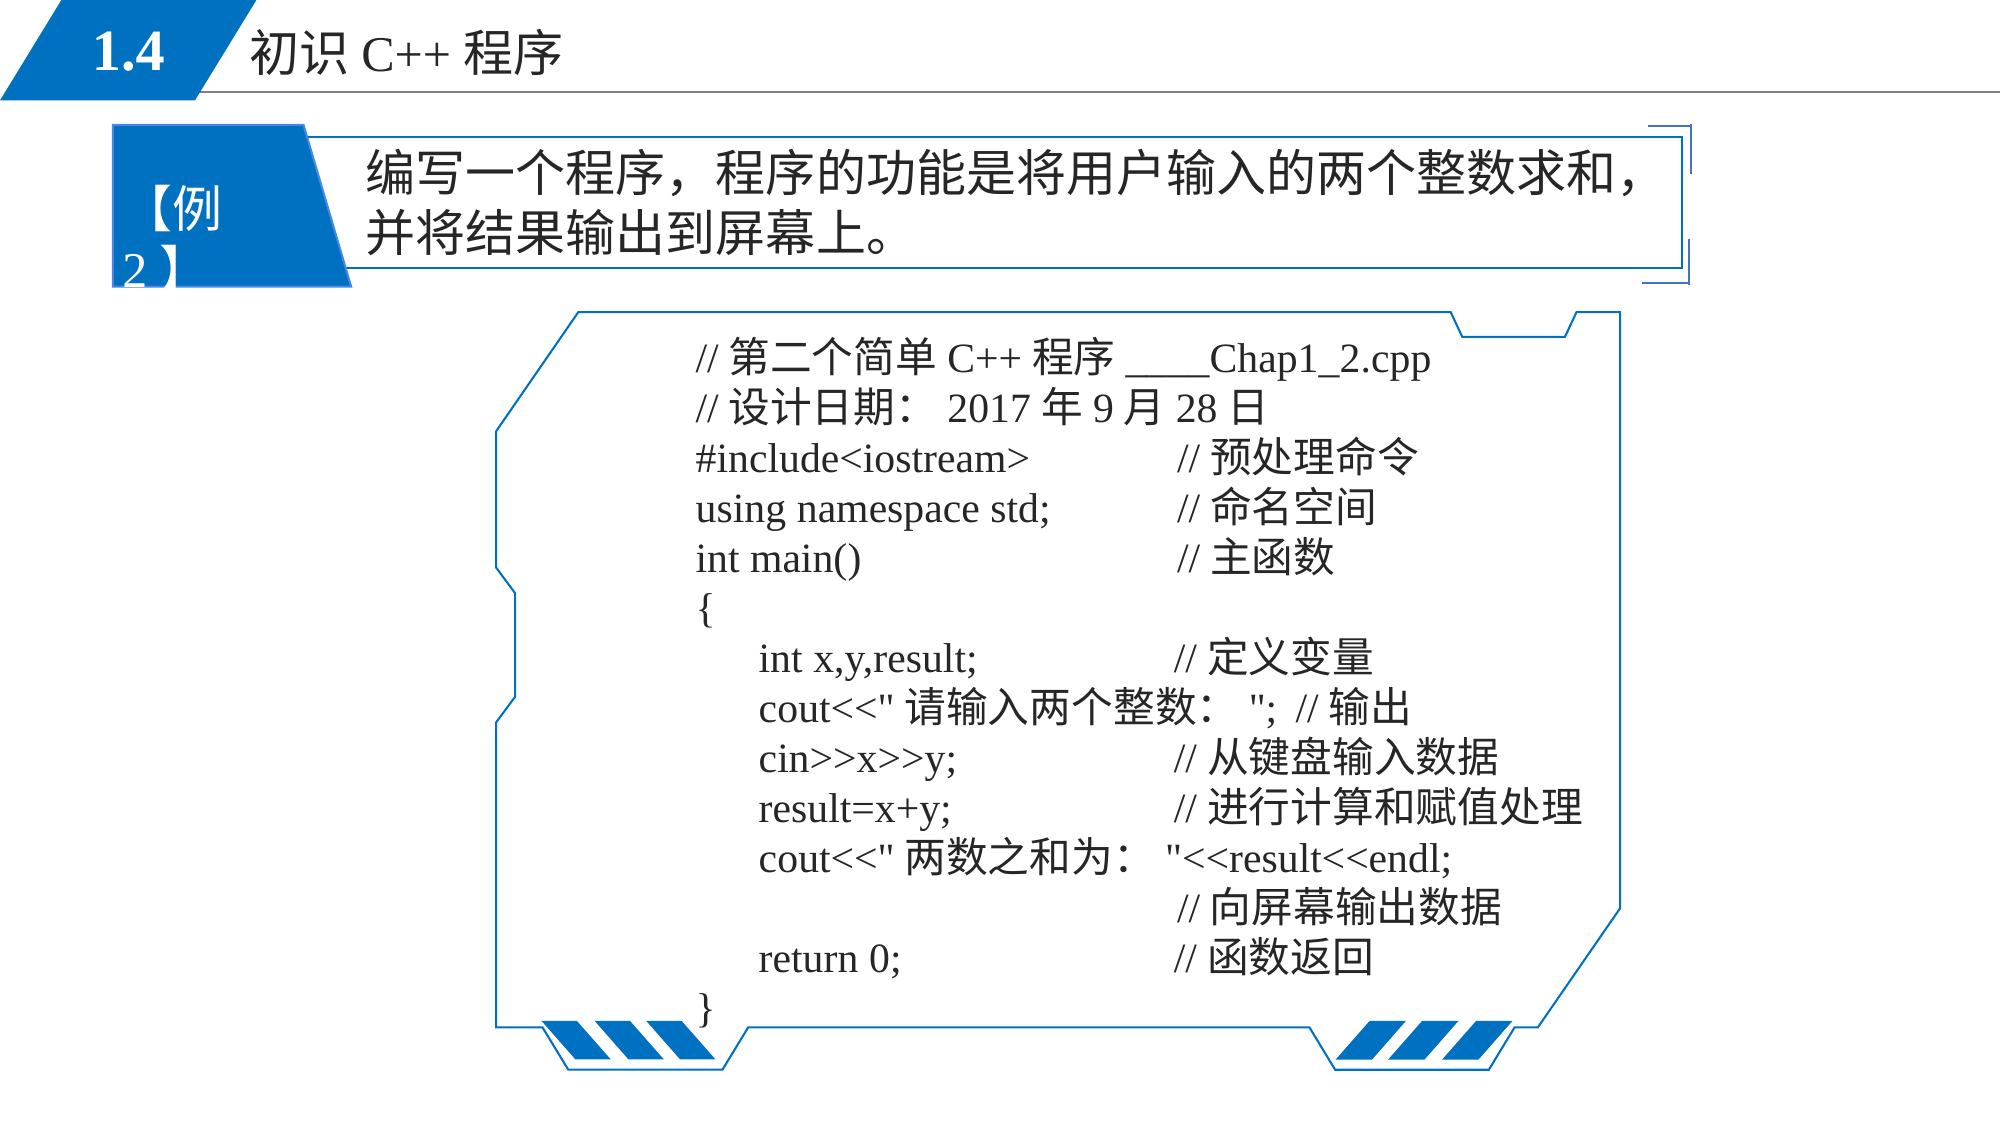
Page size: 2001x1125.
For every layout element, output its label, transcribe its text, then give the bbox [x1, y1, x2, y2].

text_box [496, 312, 1621, 1070]
text_box //第二个简单C++程序____Chap1_2.cpp //设计日期：2017年9月28日 #include<iostream> //预处理命令 using namespace std; //命名空间 int main() //主函数 { int x,y,result; //定义变量 cout<<"请输入两个整数："; //输出 cin>>x>>y; //从键盘输入数据 result=x+y; //进行计算和赋值处理 cout<<"两数之和为："<<result<<endl; //向屏幕输出数据 return 0; //函数返回 } [680, 323, 1625, 1089]
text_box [107, 123, 1692, 287]
